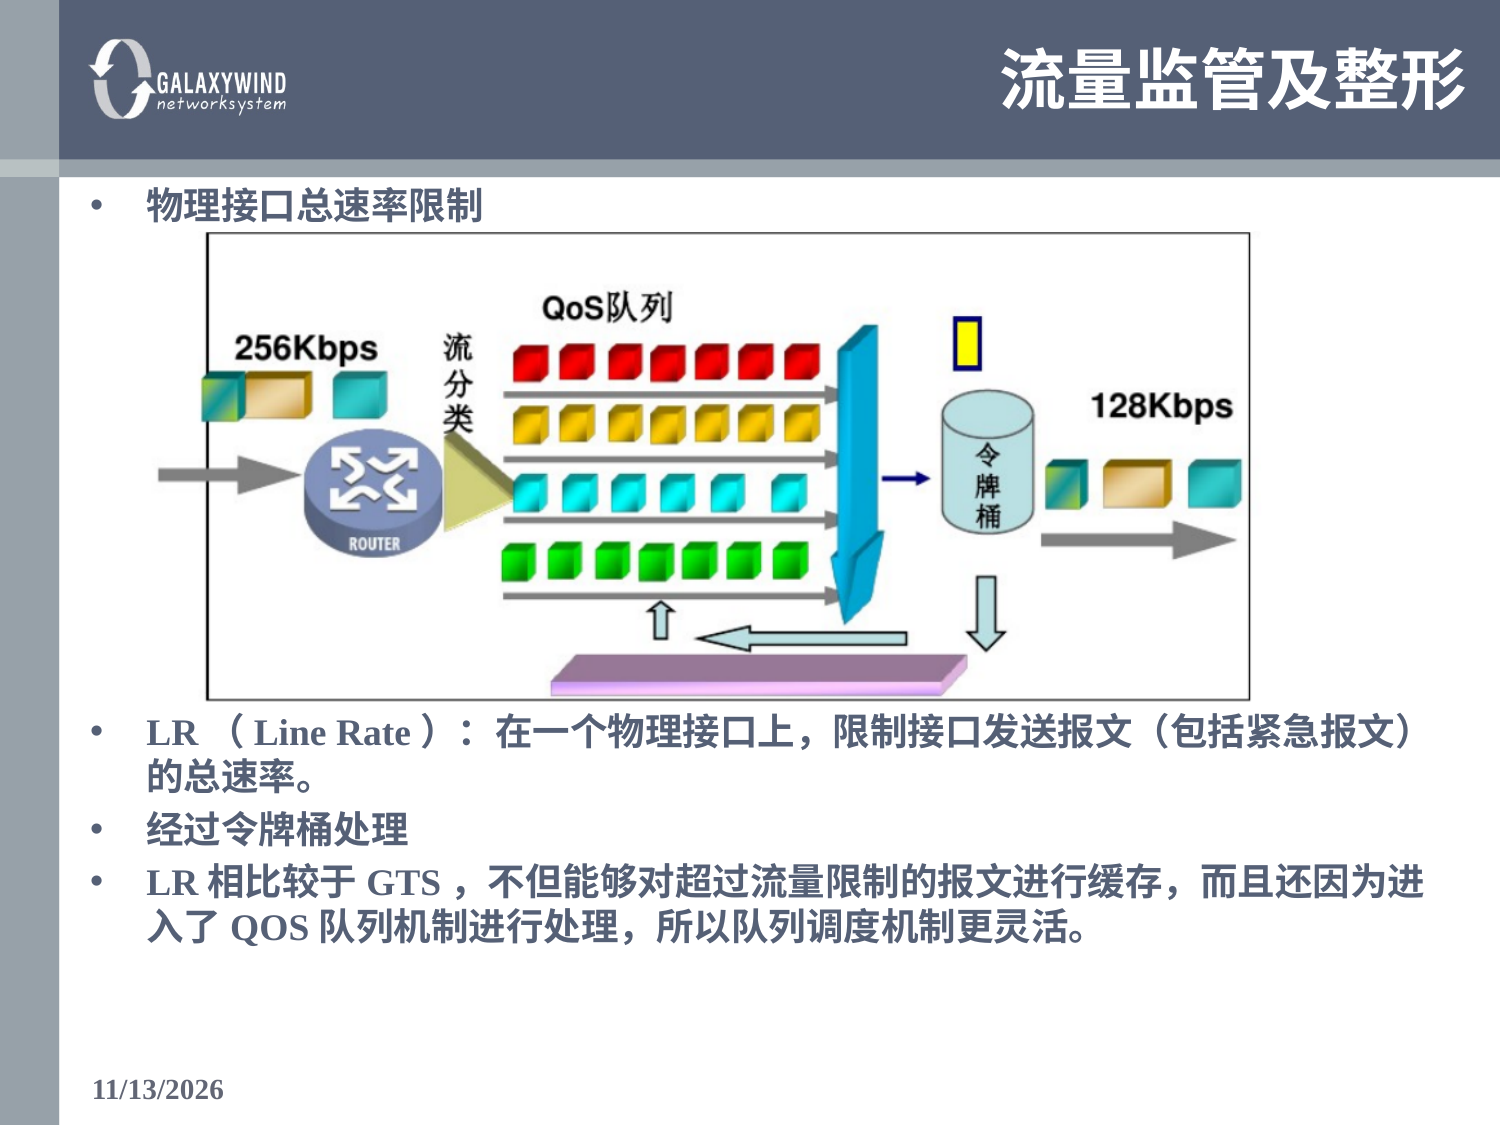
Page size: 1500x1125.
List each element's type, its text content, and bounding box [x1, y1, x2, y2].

title 流量监管及整形 [324, 18, 1483, 138]
picture [147, 231, 1271, 704]
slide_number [76, 1070, 314, 1107]
text_box 物理接口总速率限制 LR（Line Rate）：在一个物理接口上，限制接口发送报文（包括紧急报文）的总速率。 经过令牌桶处理 LR相比较于GTS，不但能够对超过流量限制的报文进行缓存，而且还因为进入了QOS队列机制进行处理，所以队列调度机制更灵活。 [75, 174, 1463, 1043]
picture [88, 37, 289, 120]
